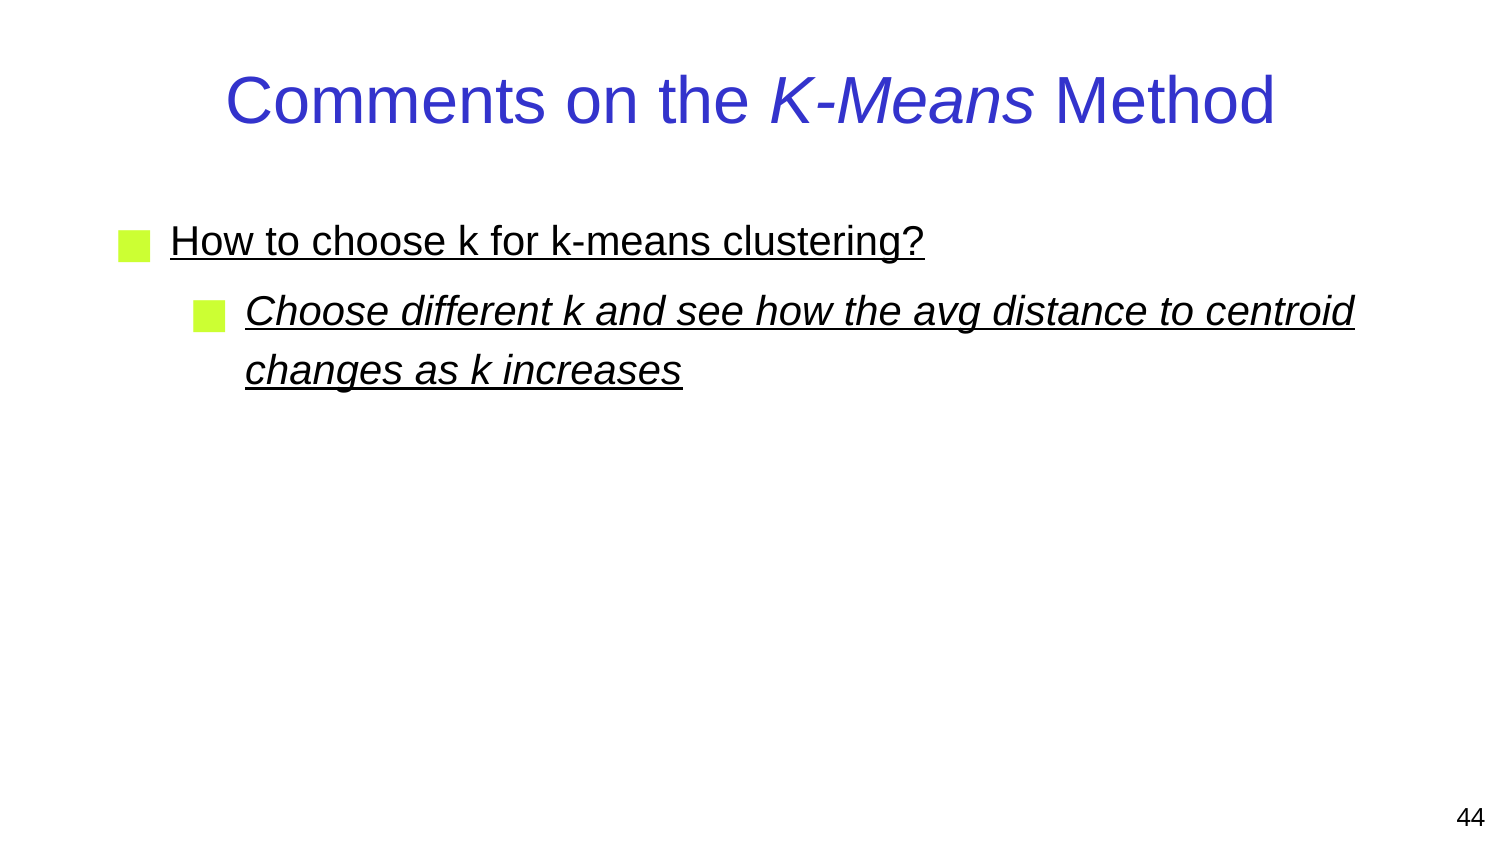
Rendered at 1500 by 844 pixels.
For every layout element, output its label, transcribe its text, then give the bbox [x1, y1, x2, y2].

text_box ‹#› [1187, 809, 1500, 844]
text_box How to choose k for k-means clustering? Choose different k and see how the avg distance to centroid changes as k increases [99, 196, 1438, 330]
text_box Comments on the K-Means Method [210, 78, 1431, 146]
